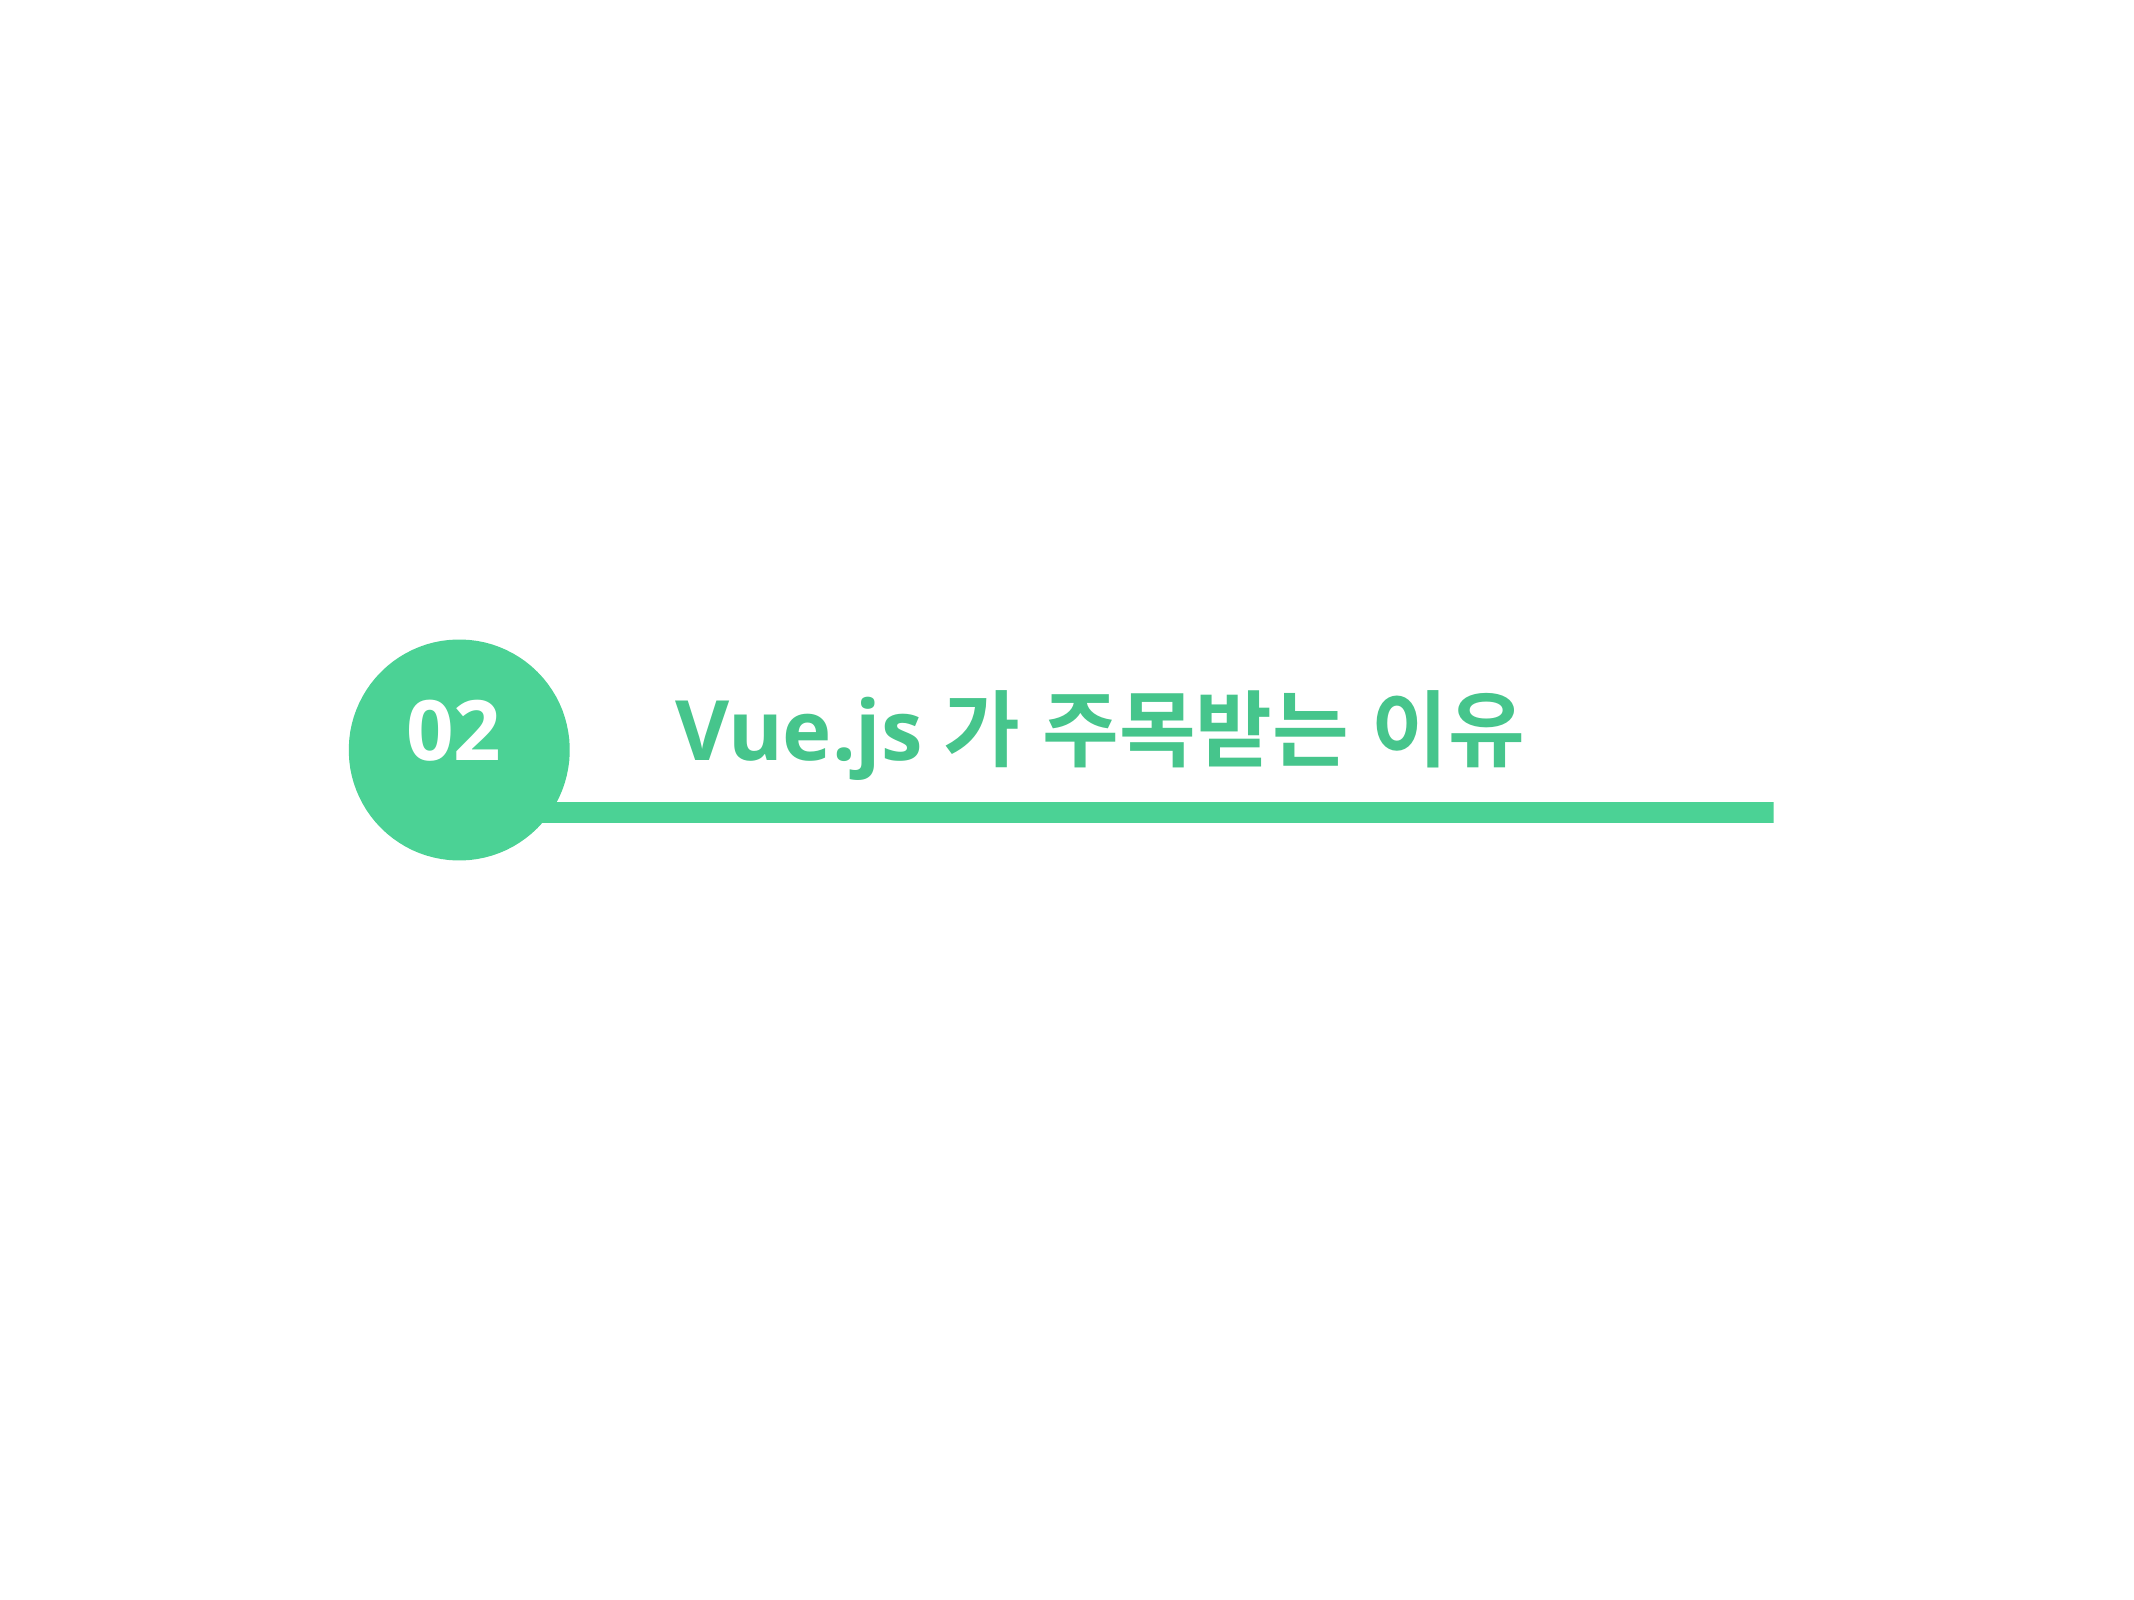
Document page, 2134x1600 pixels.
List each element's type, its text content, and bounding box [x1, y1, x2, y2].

text_box 02 Vue.js가 주목받는 이유 [404, 674, 2032, 777]
text_box [348, 639, 567, 861]
text_box [535, 802, 1774, 823]
